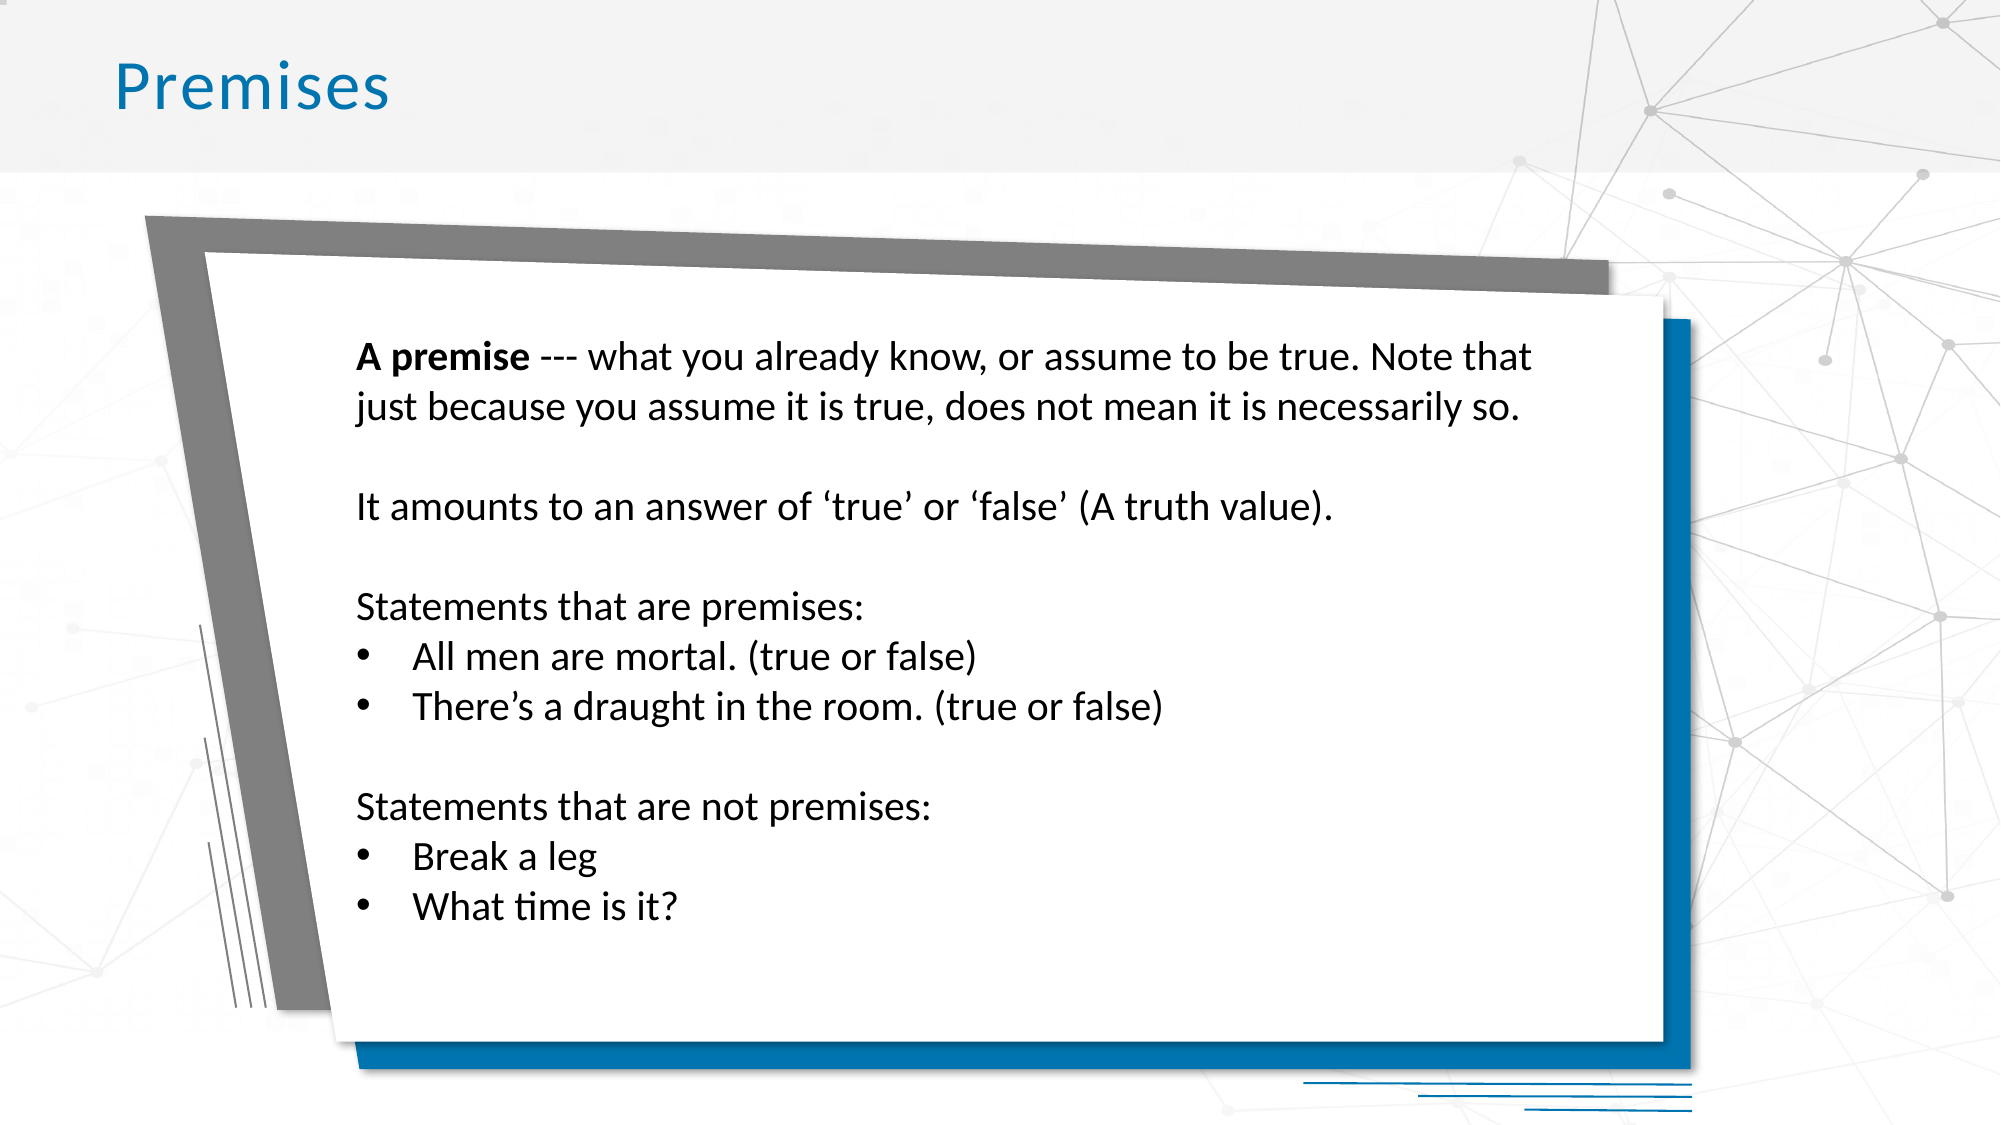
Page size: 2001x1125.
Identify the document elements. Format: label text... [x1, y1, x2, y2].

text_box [147, 218, 1691, 1125]
title Premises [99, 0, 1900, 173]
